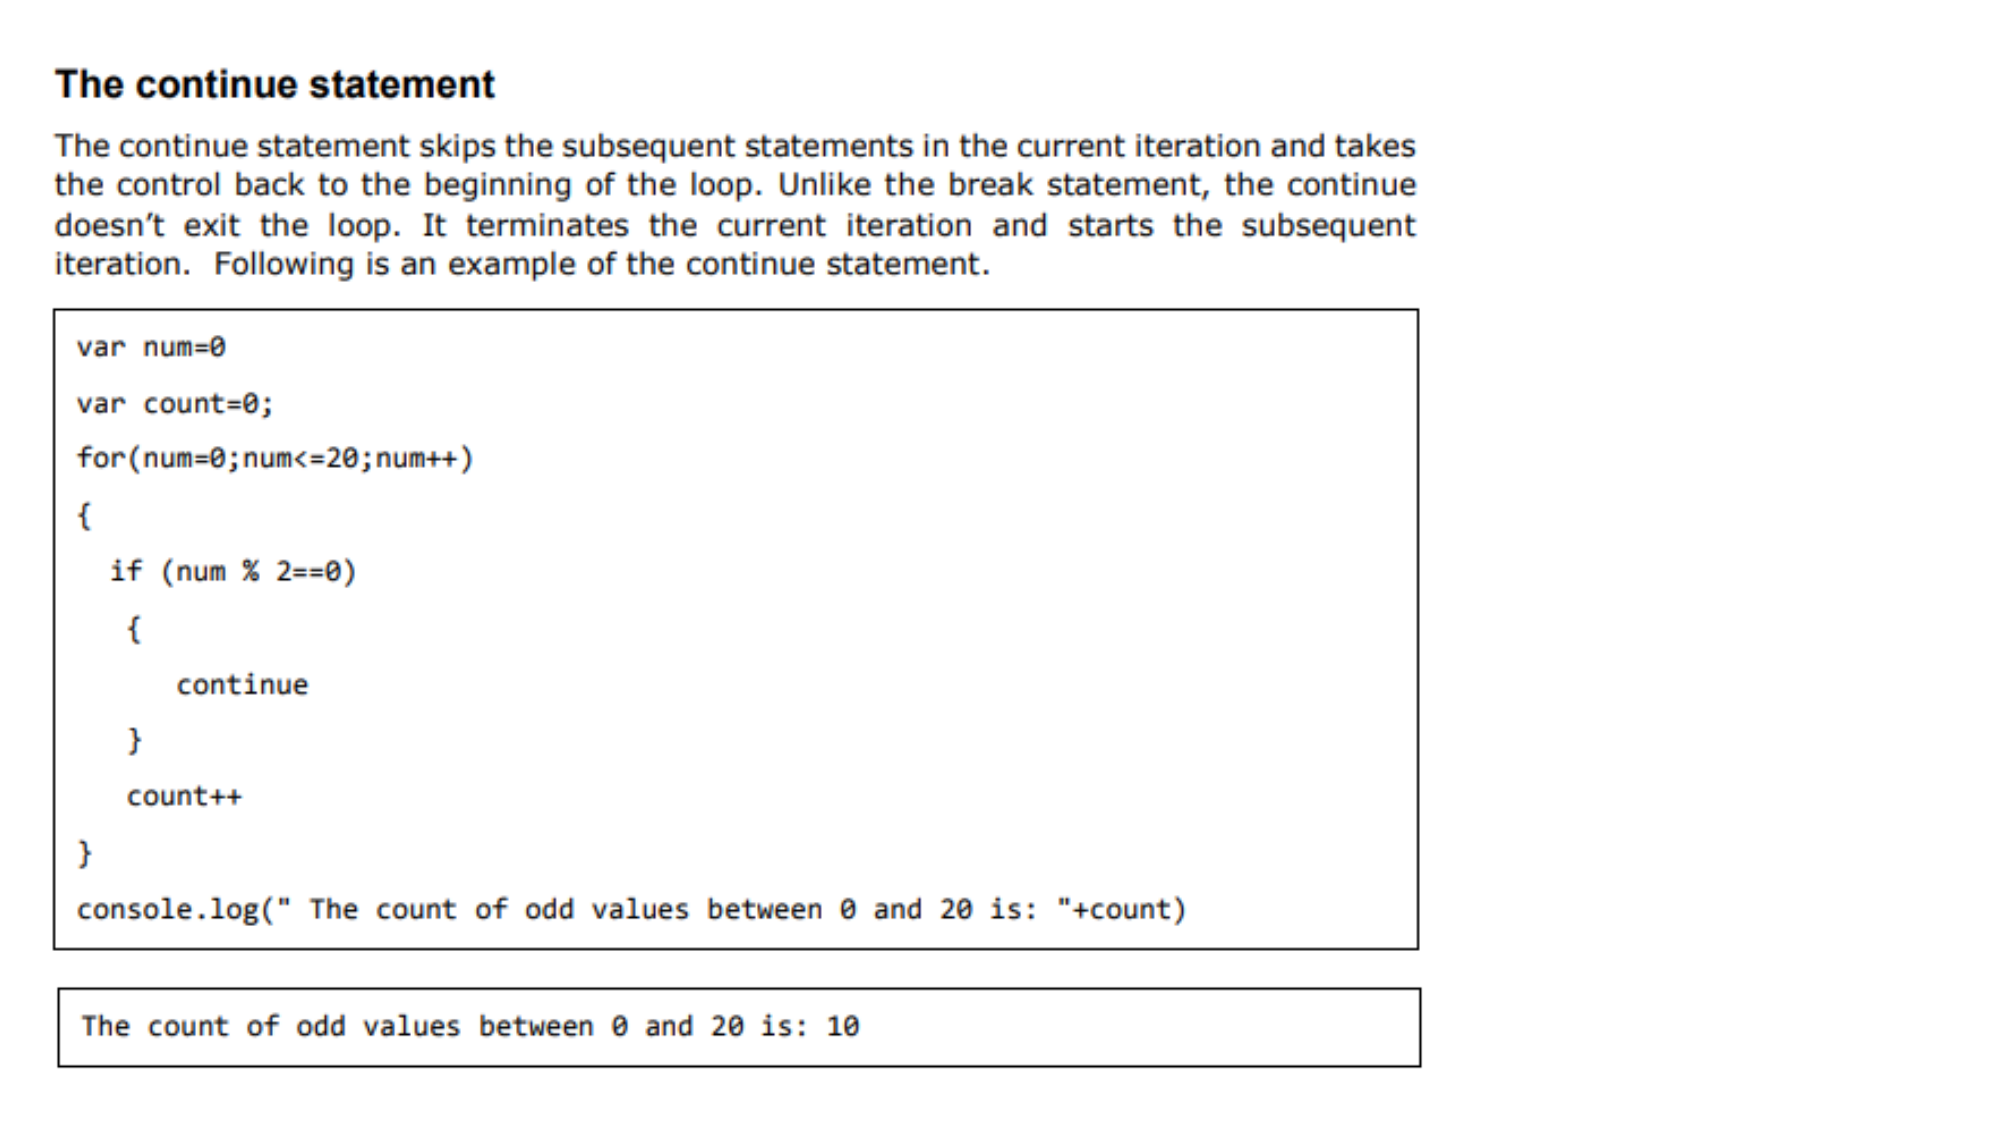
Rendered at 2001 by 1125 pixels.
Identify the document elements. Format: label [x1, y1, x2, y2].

picture [40, 979, 1438, 1082]
picture [40, 55, 1438, 960]
